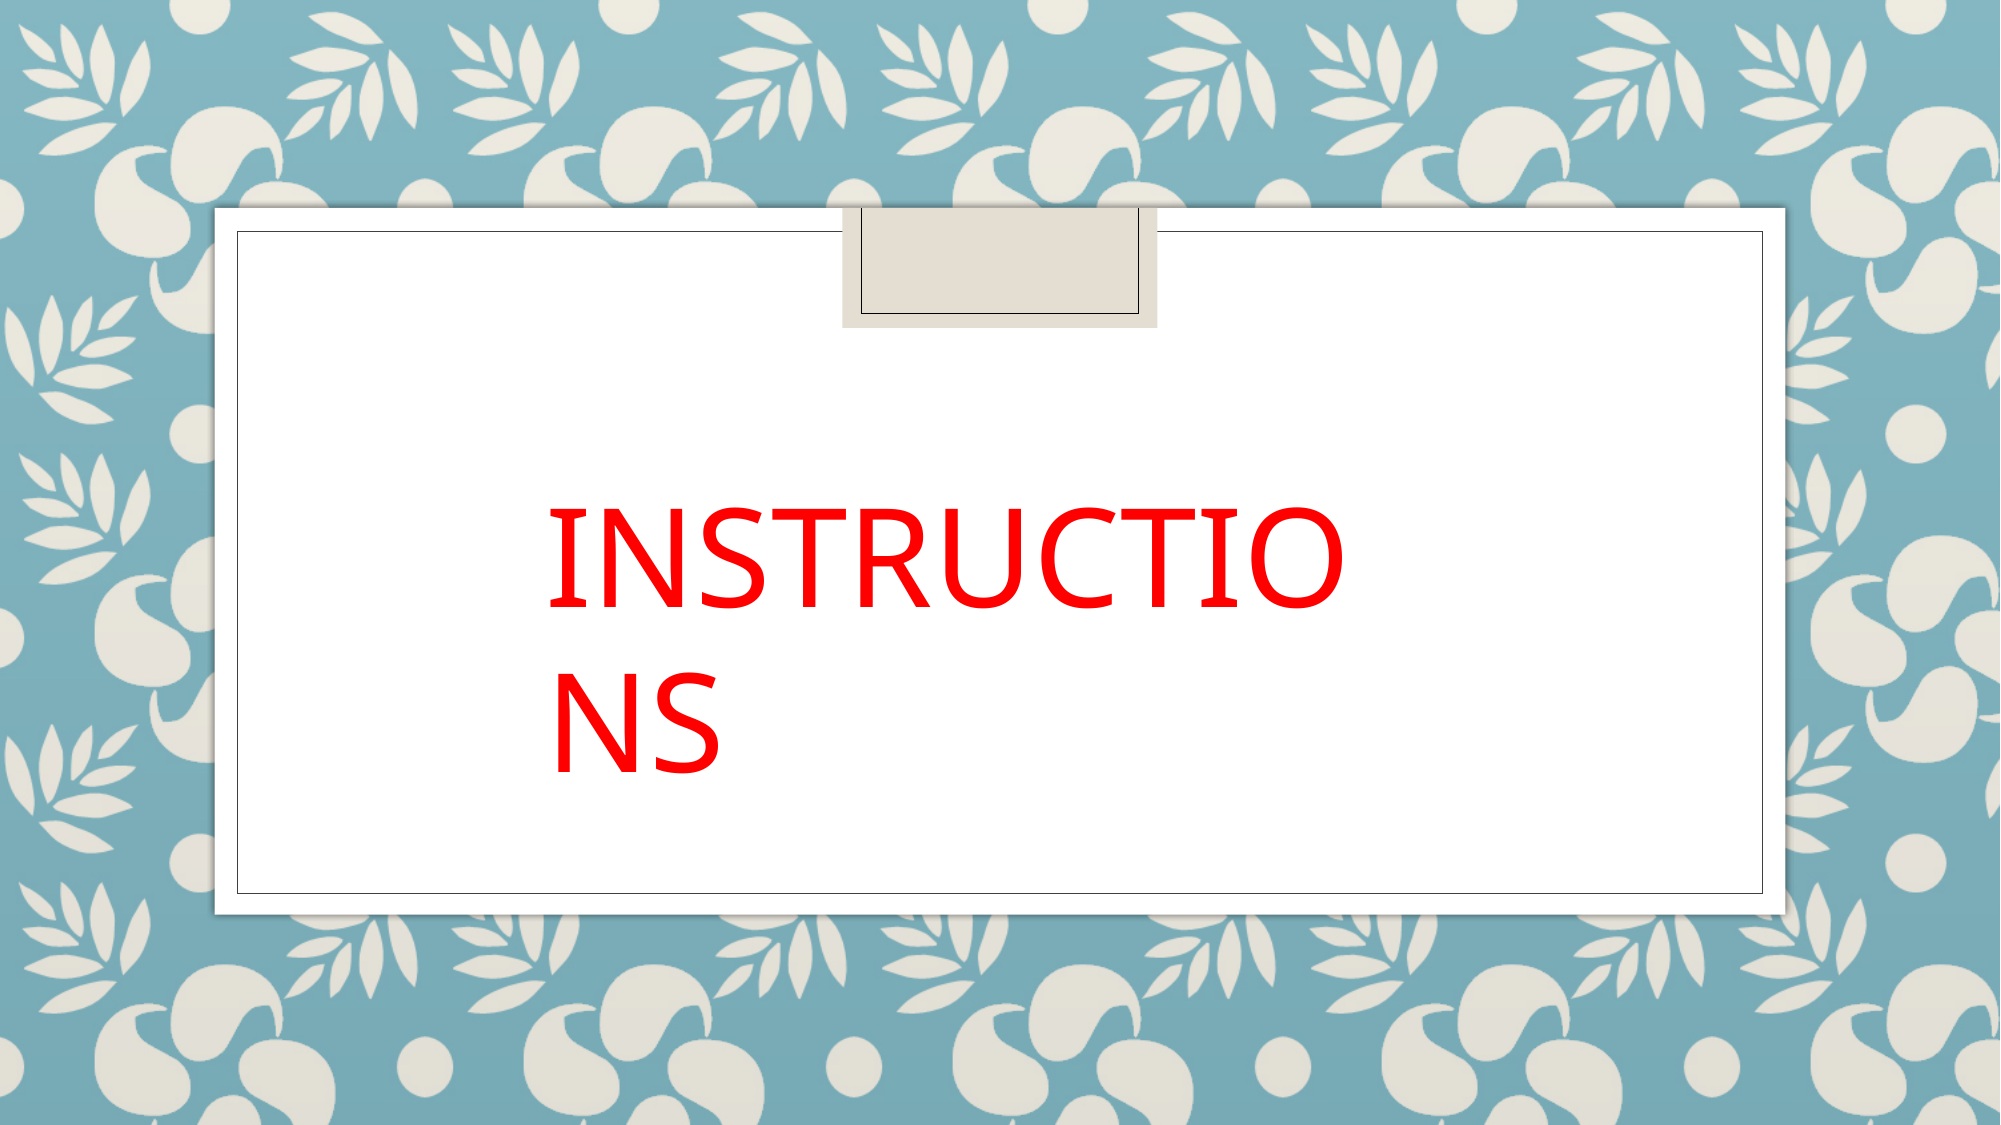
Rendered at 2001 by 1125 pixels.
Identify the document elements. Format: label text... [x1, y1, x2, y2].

text_box INSTRUCTIONS [530, 462, 1462, 808]
